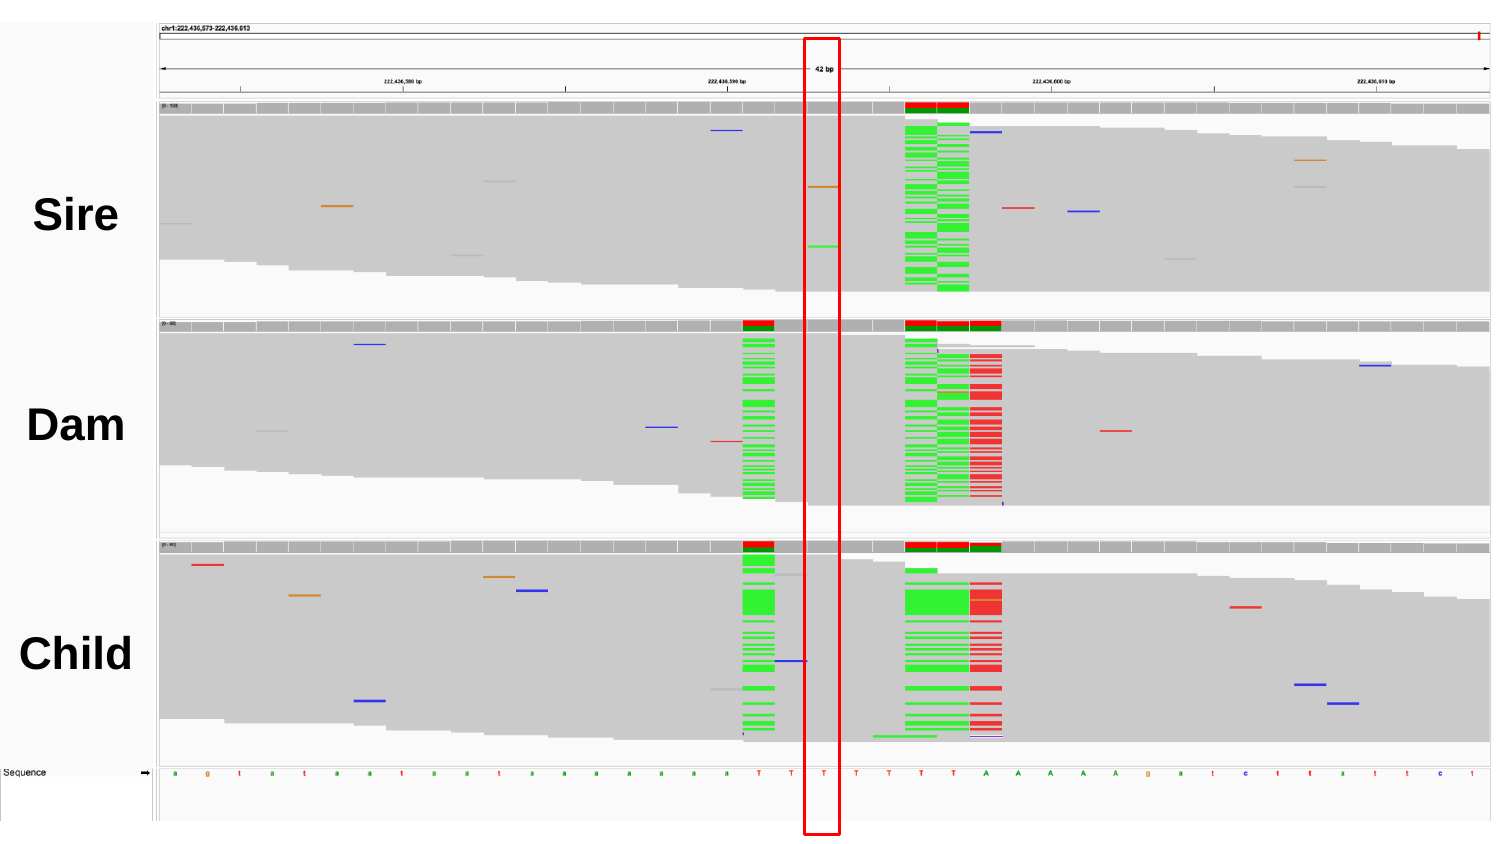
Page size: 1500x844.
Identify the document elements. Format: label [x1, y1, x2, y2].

text_box [804, 830, 840, 835]
picture [0, 23, 1500, 821]
